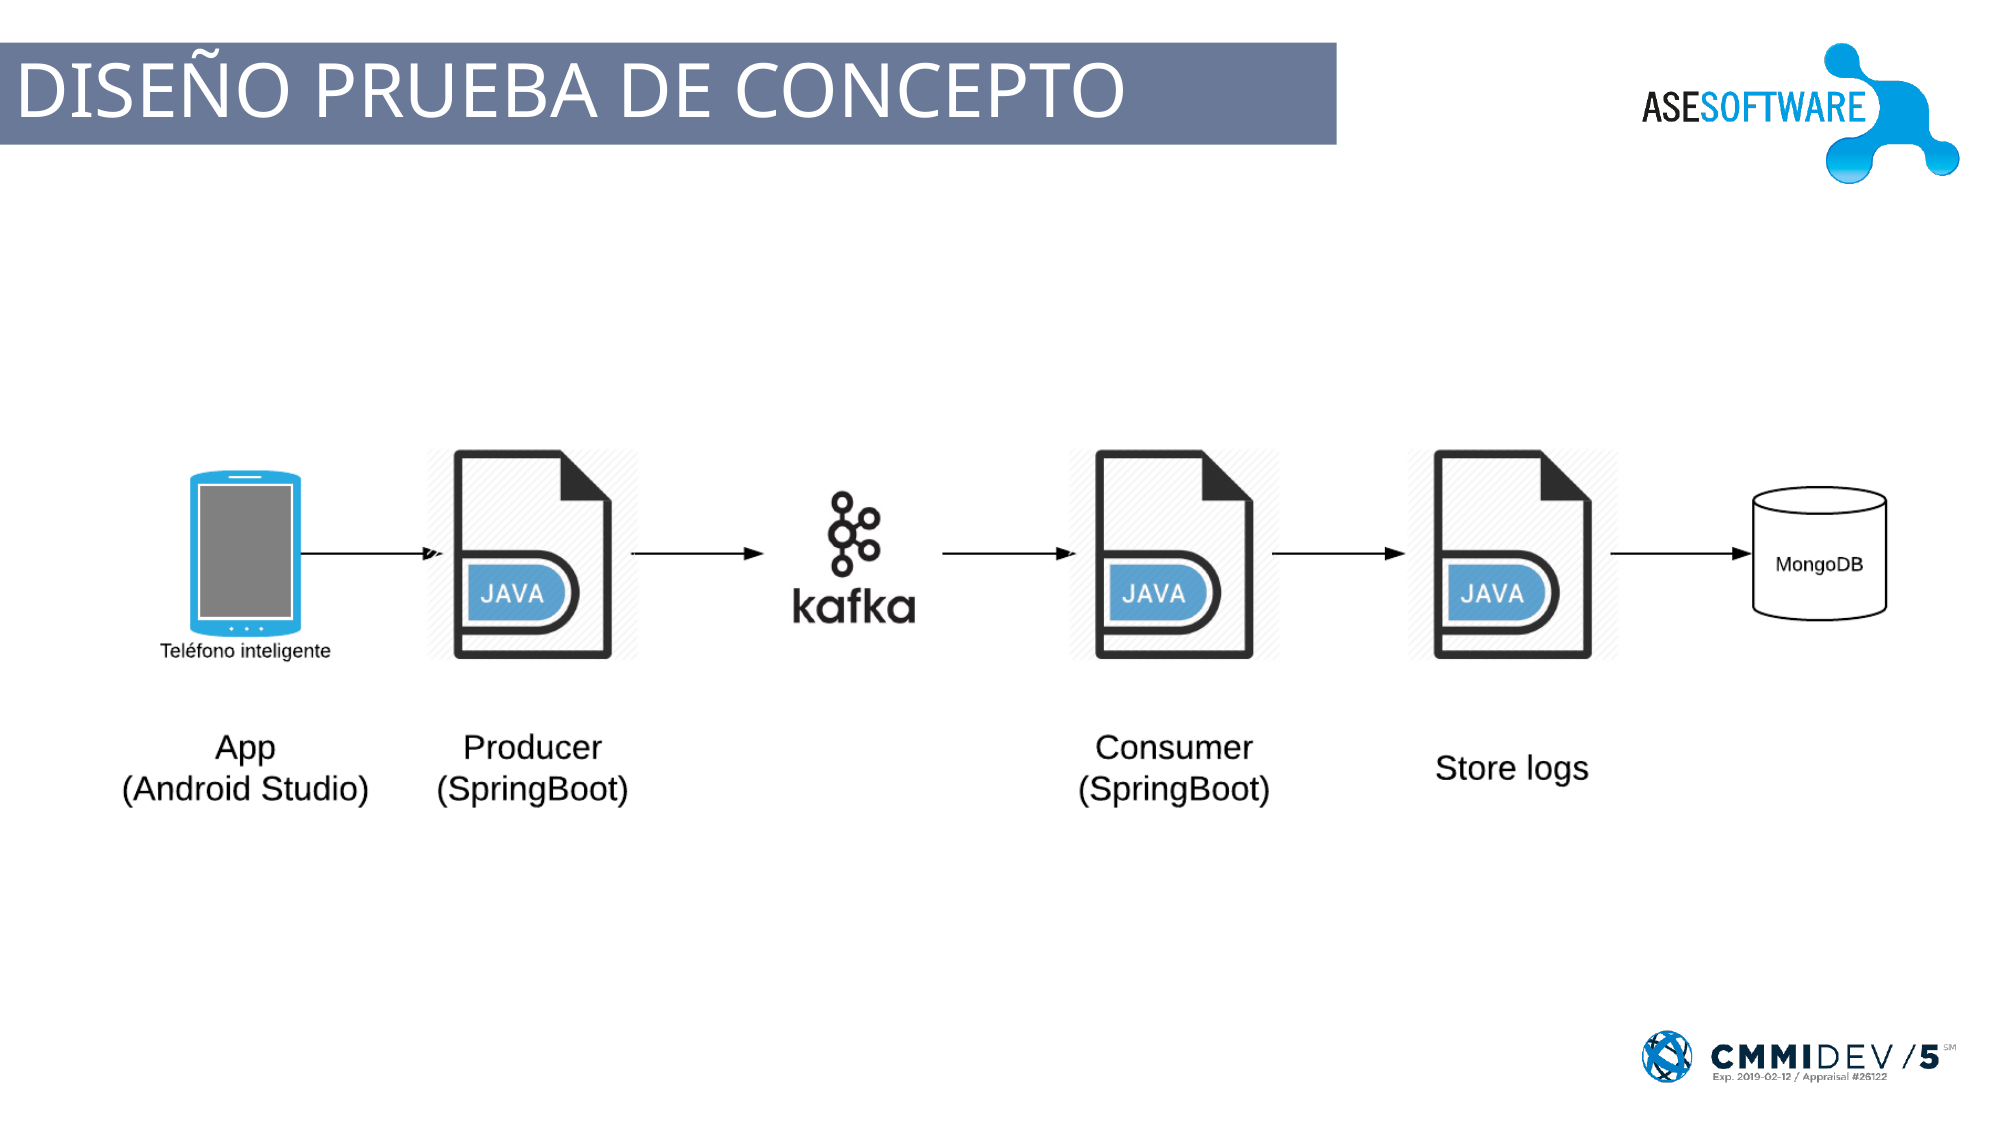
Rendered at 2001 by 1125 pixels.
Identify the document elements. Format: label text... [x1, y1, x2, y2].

picture [0, 404, 2000, 862]
picture [1635, 1024, 1962, 1089]
title DISEÑO PRUEBA DE CONCEPTO [0, 42, 1337, 145]
picture [1627, 30, 1974, 196]
